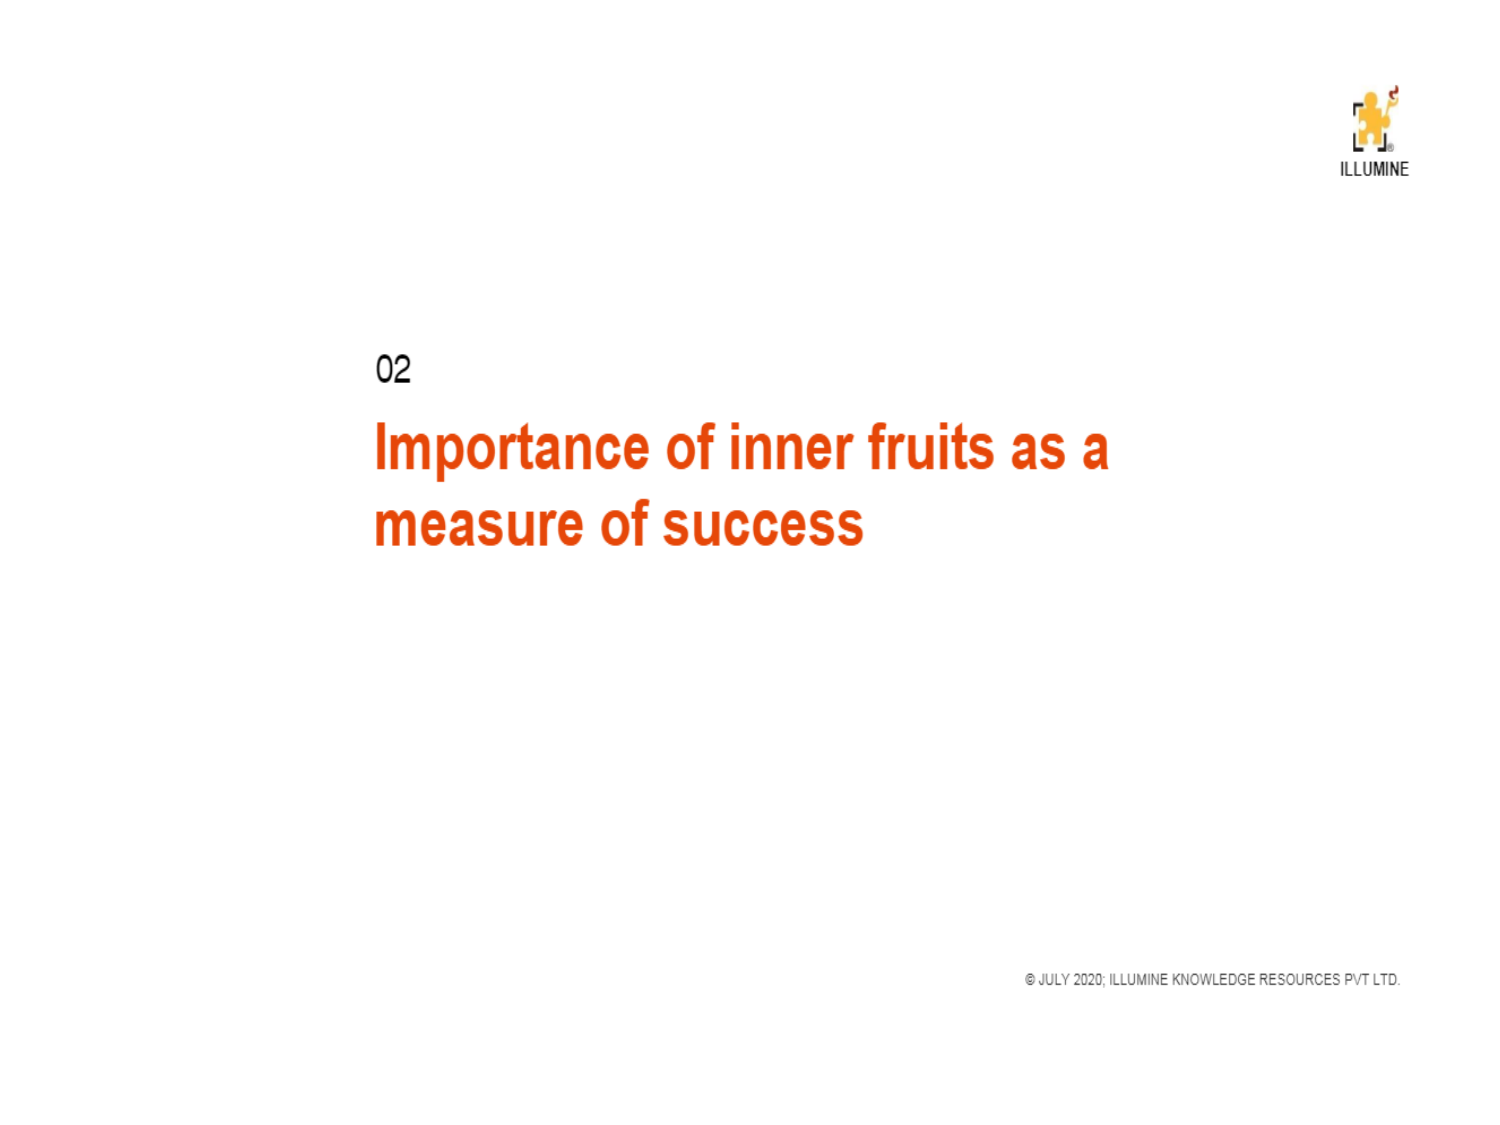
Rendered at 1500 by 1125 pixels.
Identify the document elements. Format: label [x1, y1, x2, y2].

list [89, 74, 1411, 1006]
